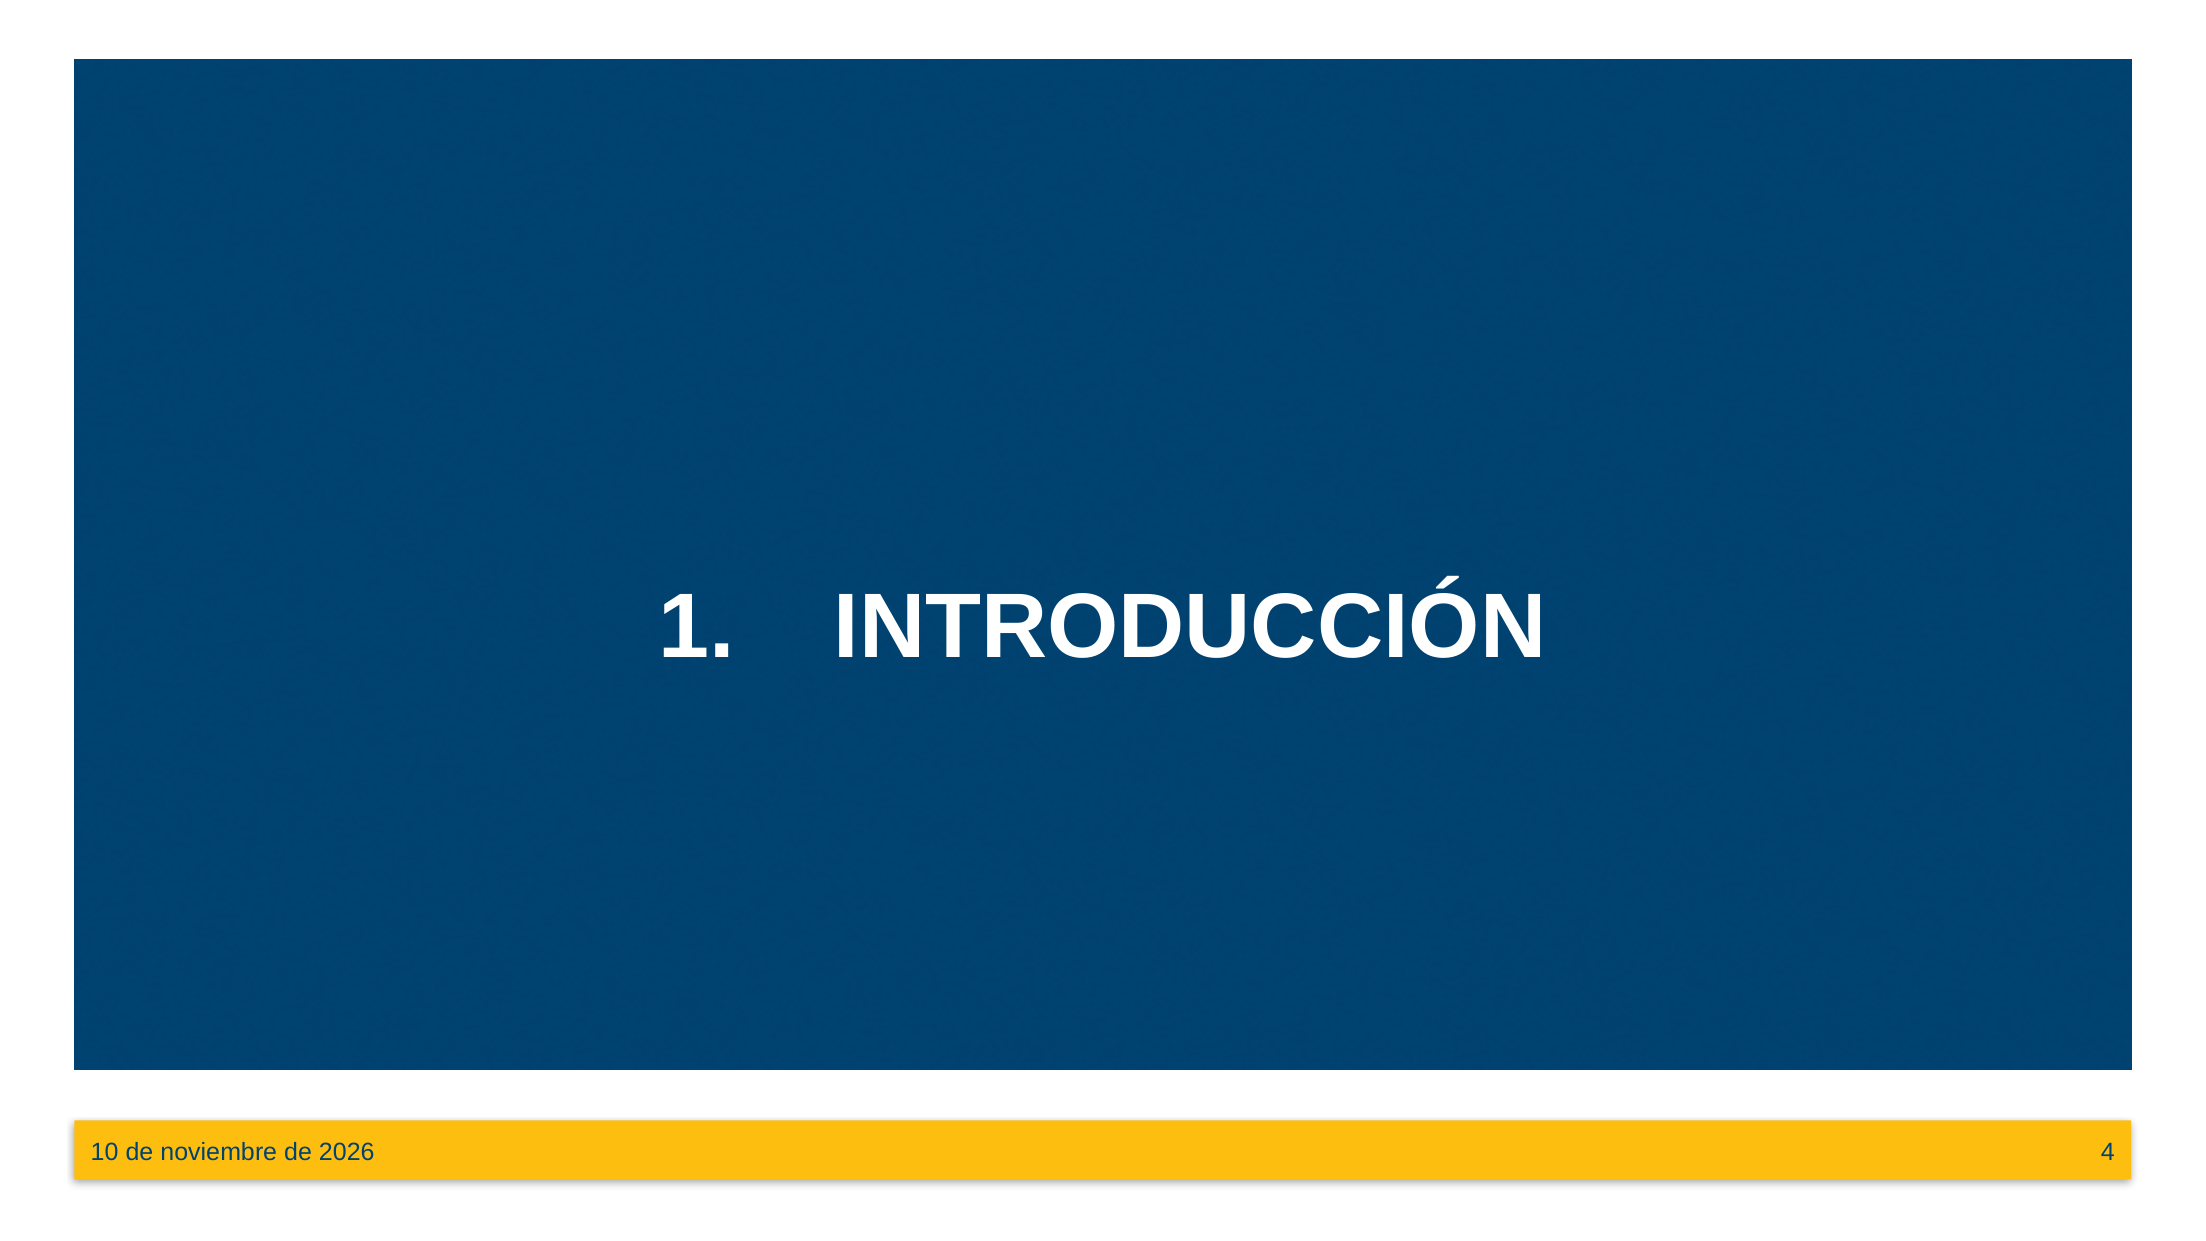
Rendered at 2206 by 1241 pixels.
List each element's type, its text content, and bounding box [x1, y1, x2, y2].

title 1. Introducción [357, 497, 1848, 744]
slide_number 4 [1616, 1121, 2132, 1180]
slide_number junio de 2018 [74, 1120, 589, 1180]
picture [74, 59, 2132, 1070]
